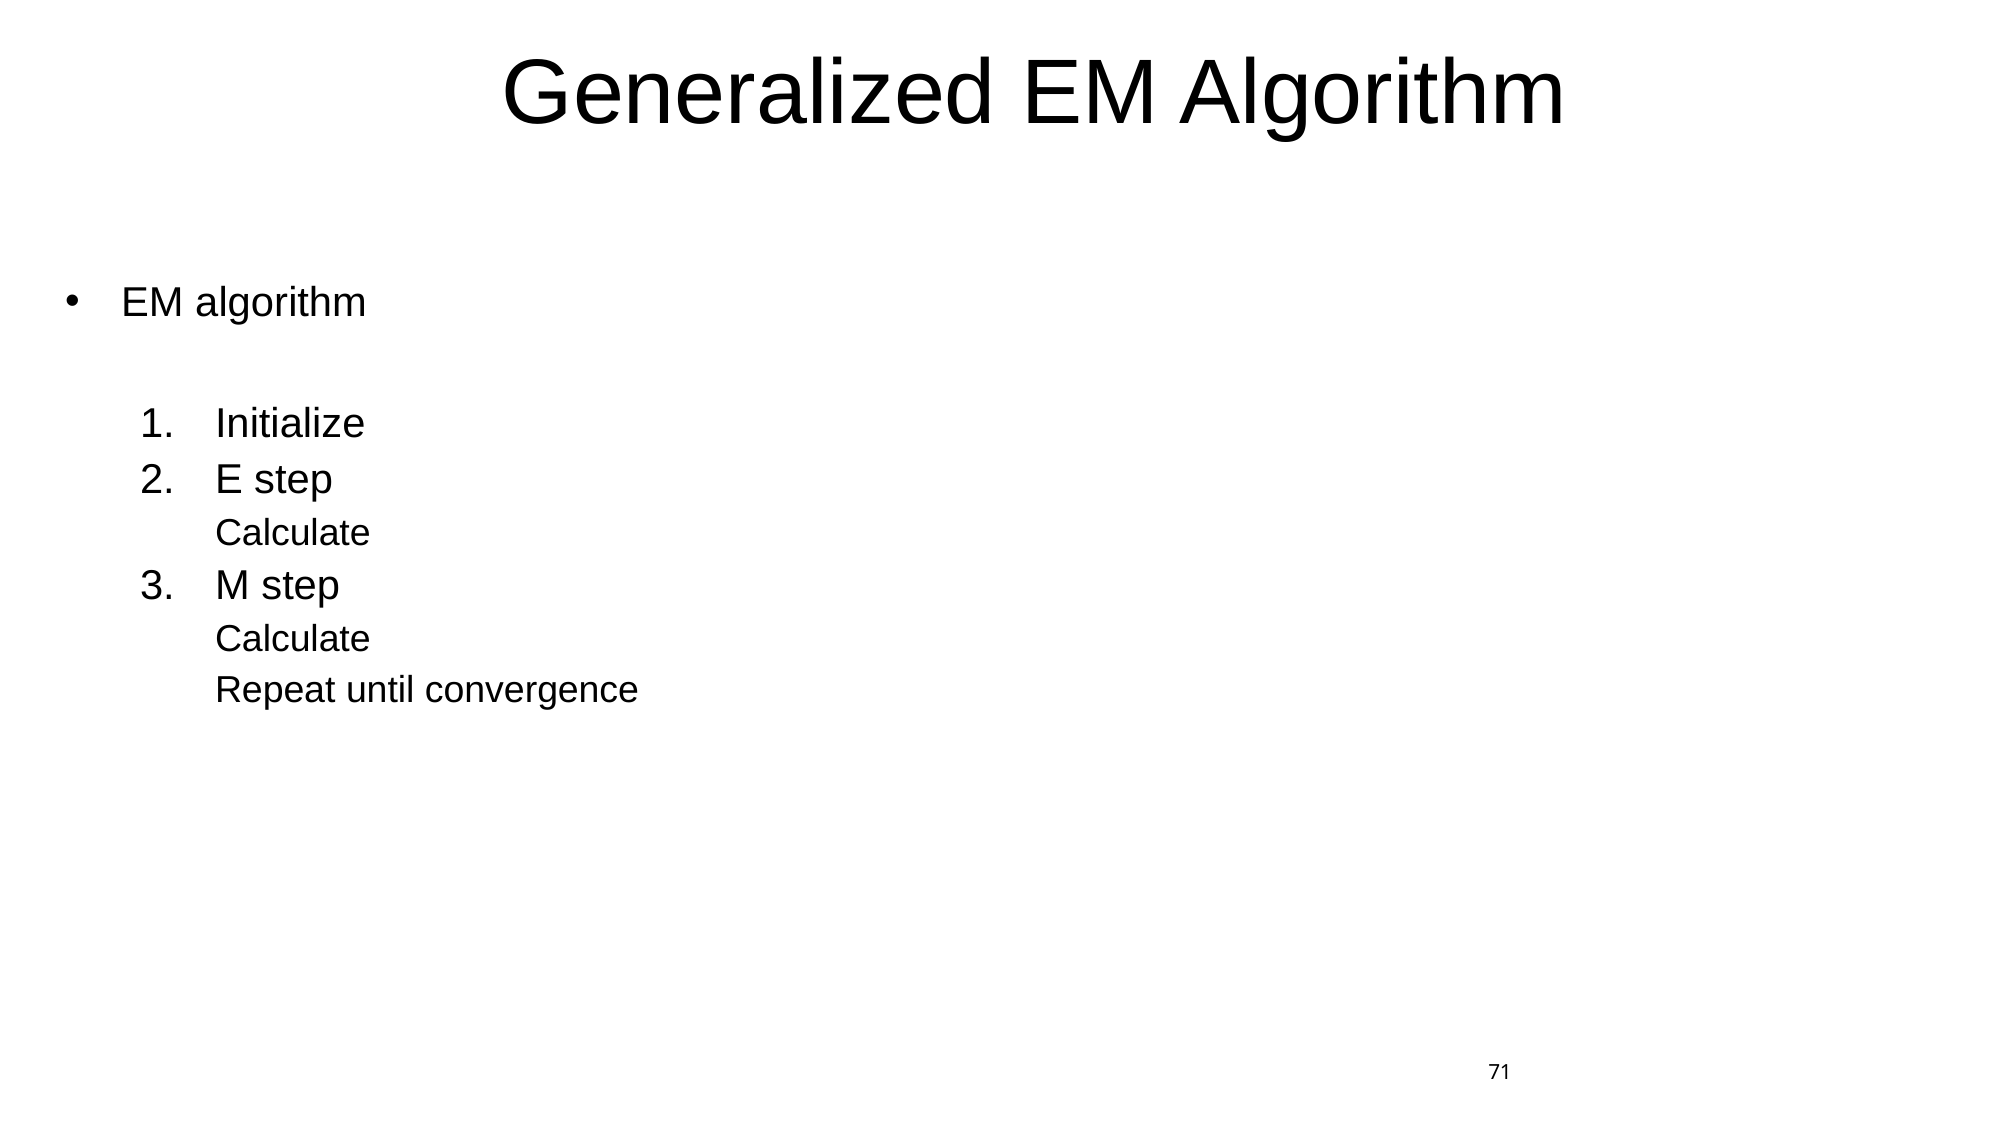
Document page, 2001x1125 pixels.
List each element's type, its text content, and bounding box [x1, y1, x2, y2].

slide_number 71 [1325, 1042, 1675, 1103]
title Generalized EM Algorithm [69, 22, 2000, 165]
